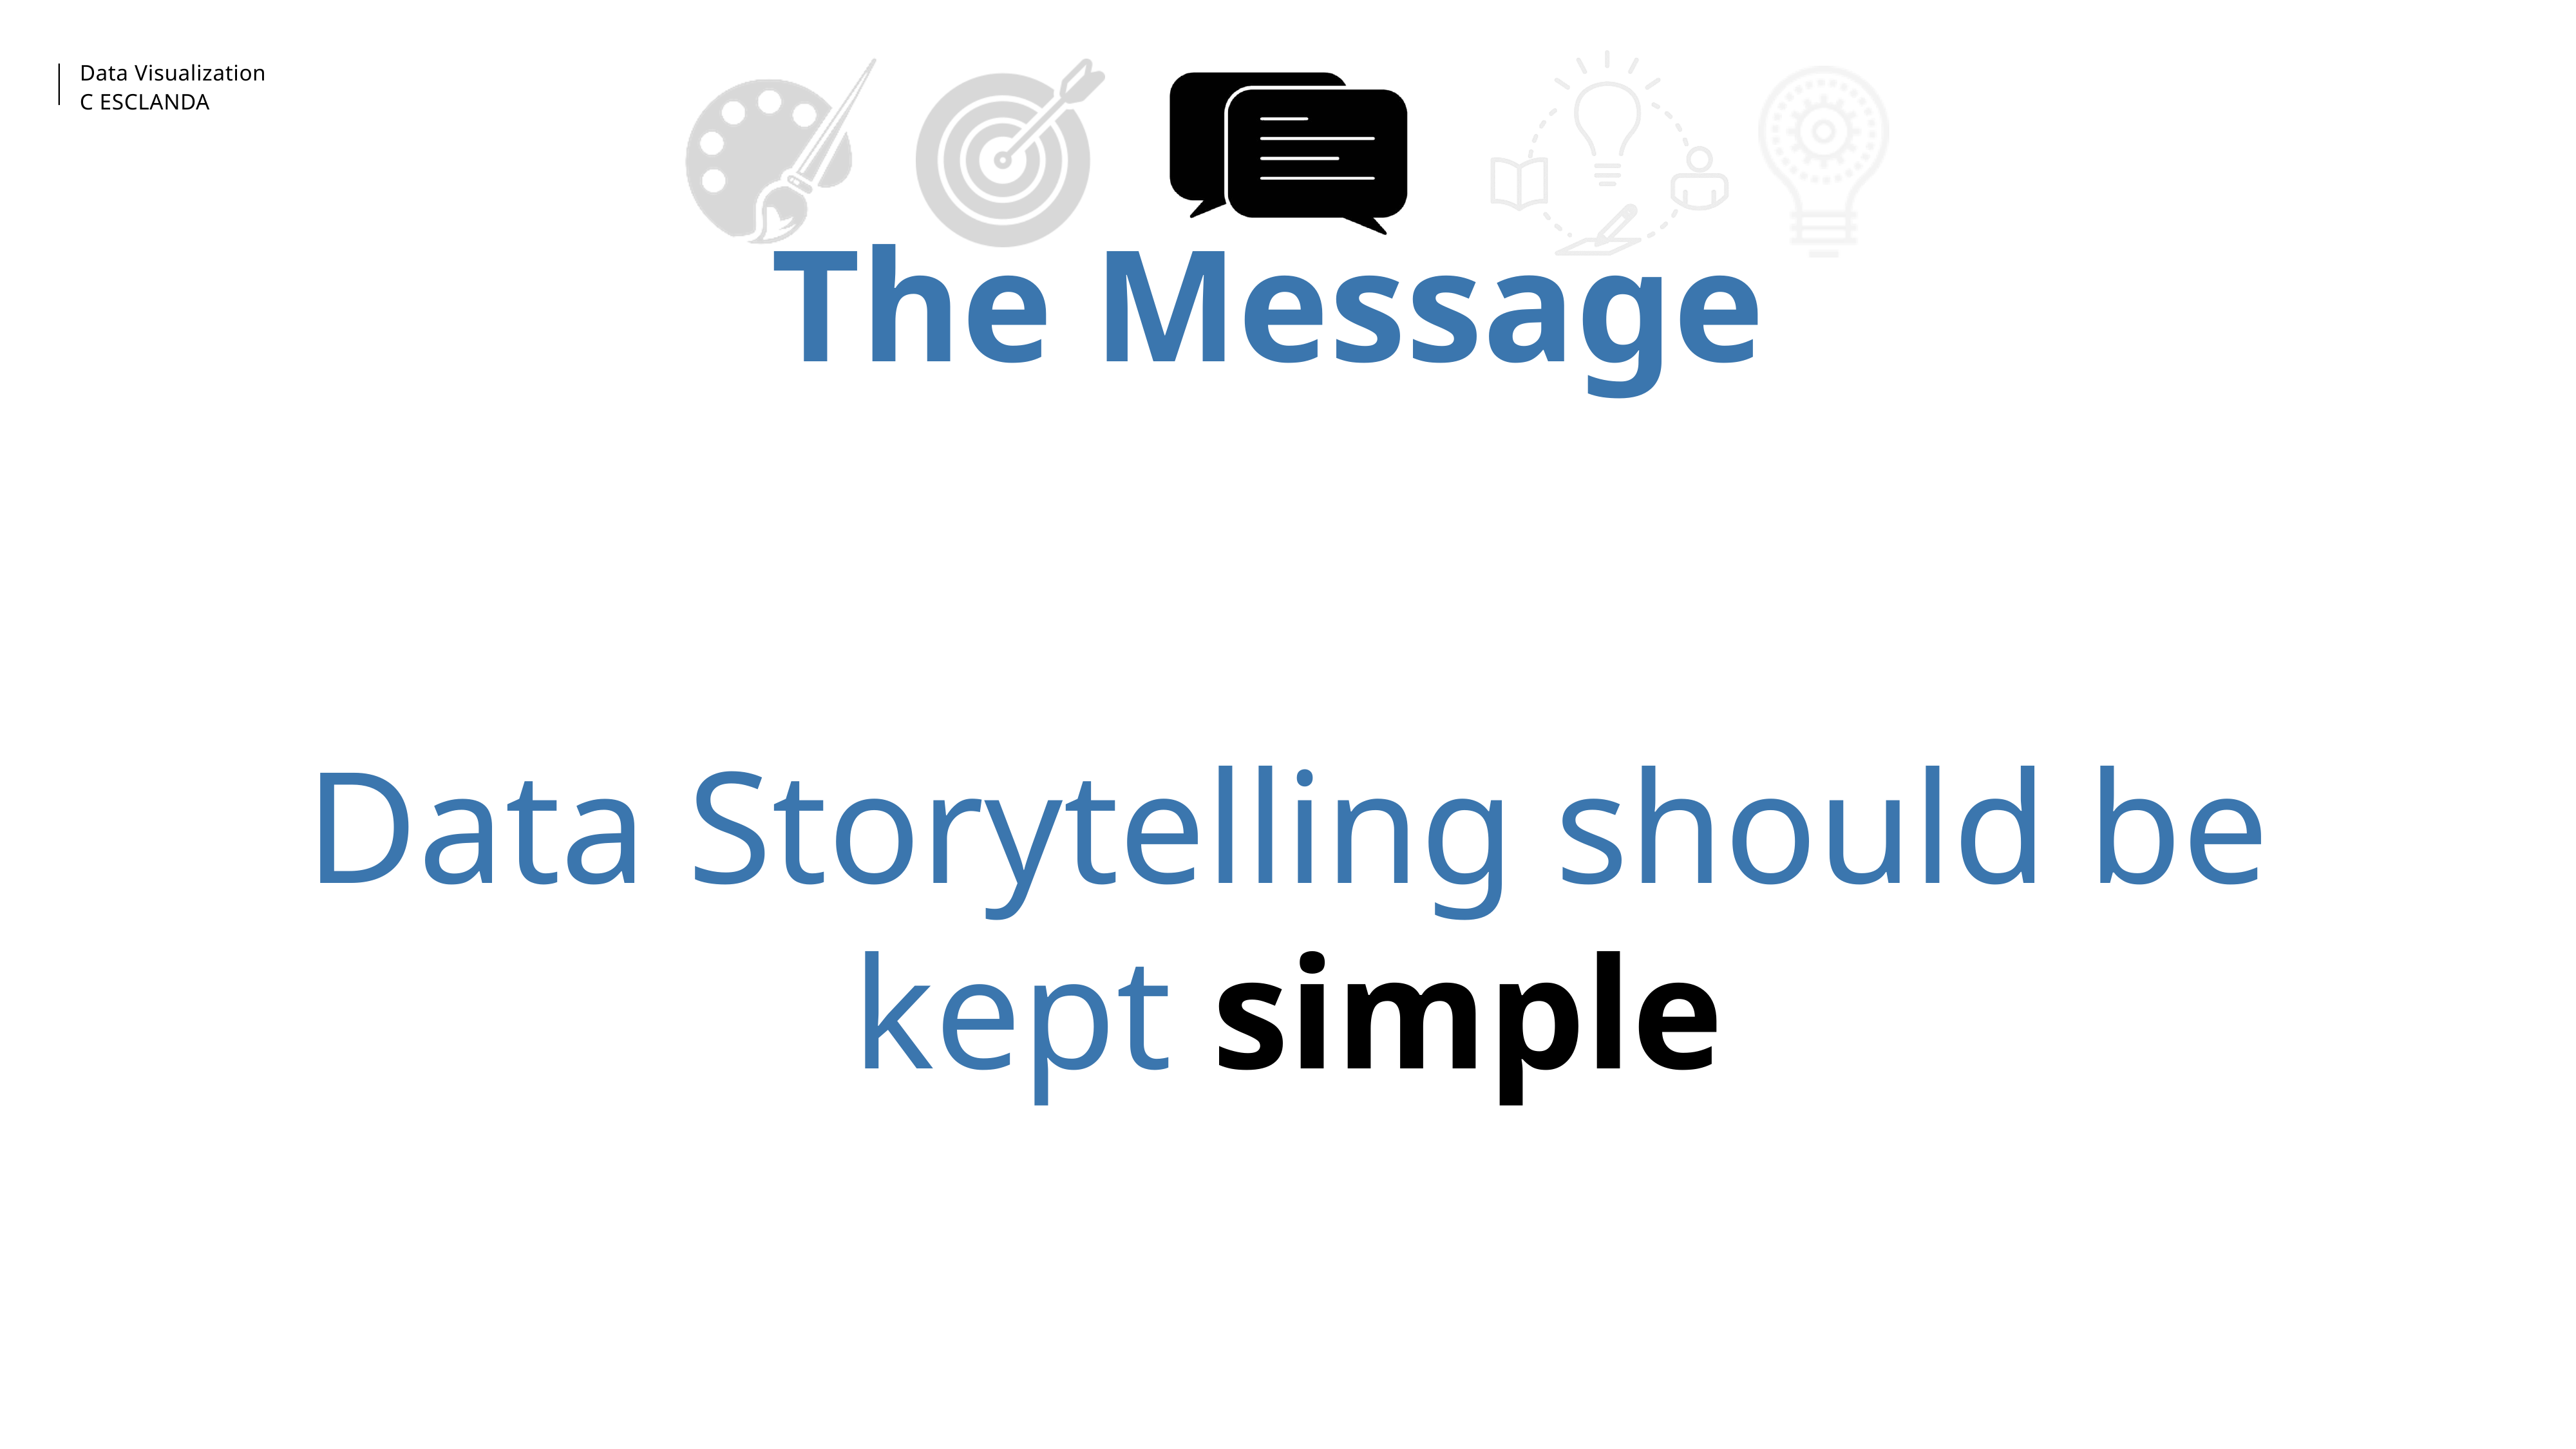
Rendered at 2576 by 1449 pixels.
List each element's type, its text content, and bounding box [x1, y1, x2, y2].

text_box The Message [638, 202, 1938, 397]
picture [1130, 0, 1918, 323]
picture [625, 21, 1105, 285]
text_box Data Storytelling should be kept simple [158, 724, 2418, 1104]
